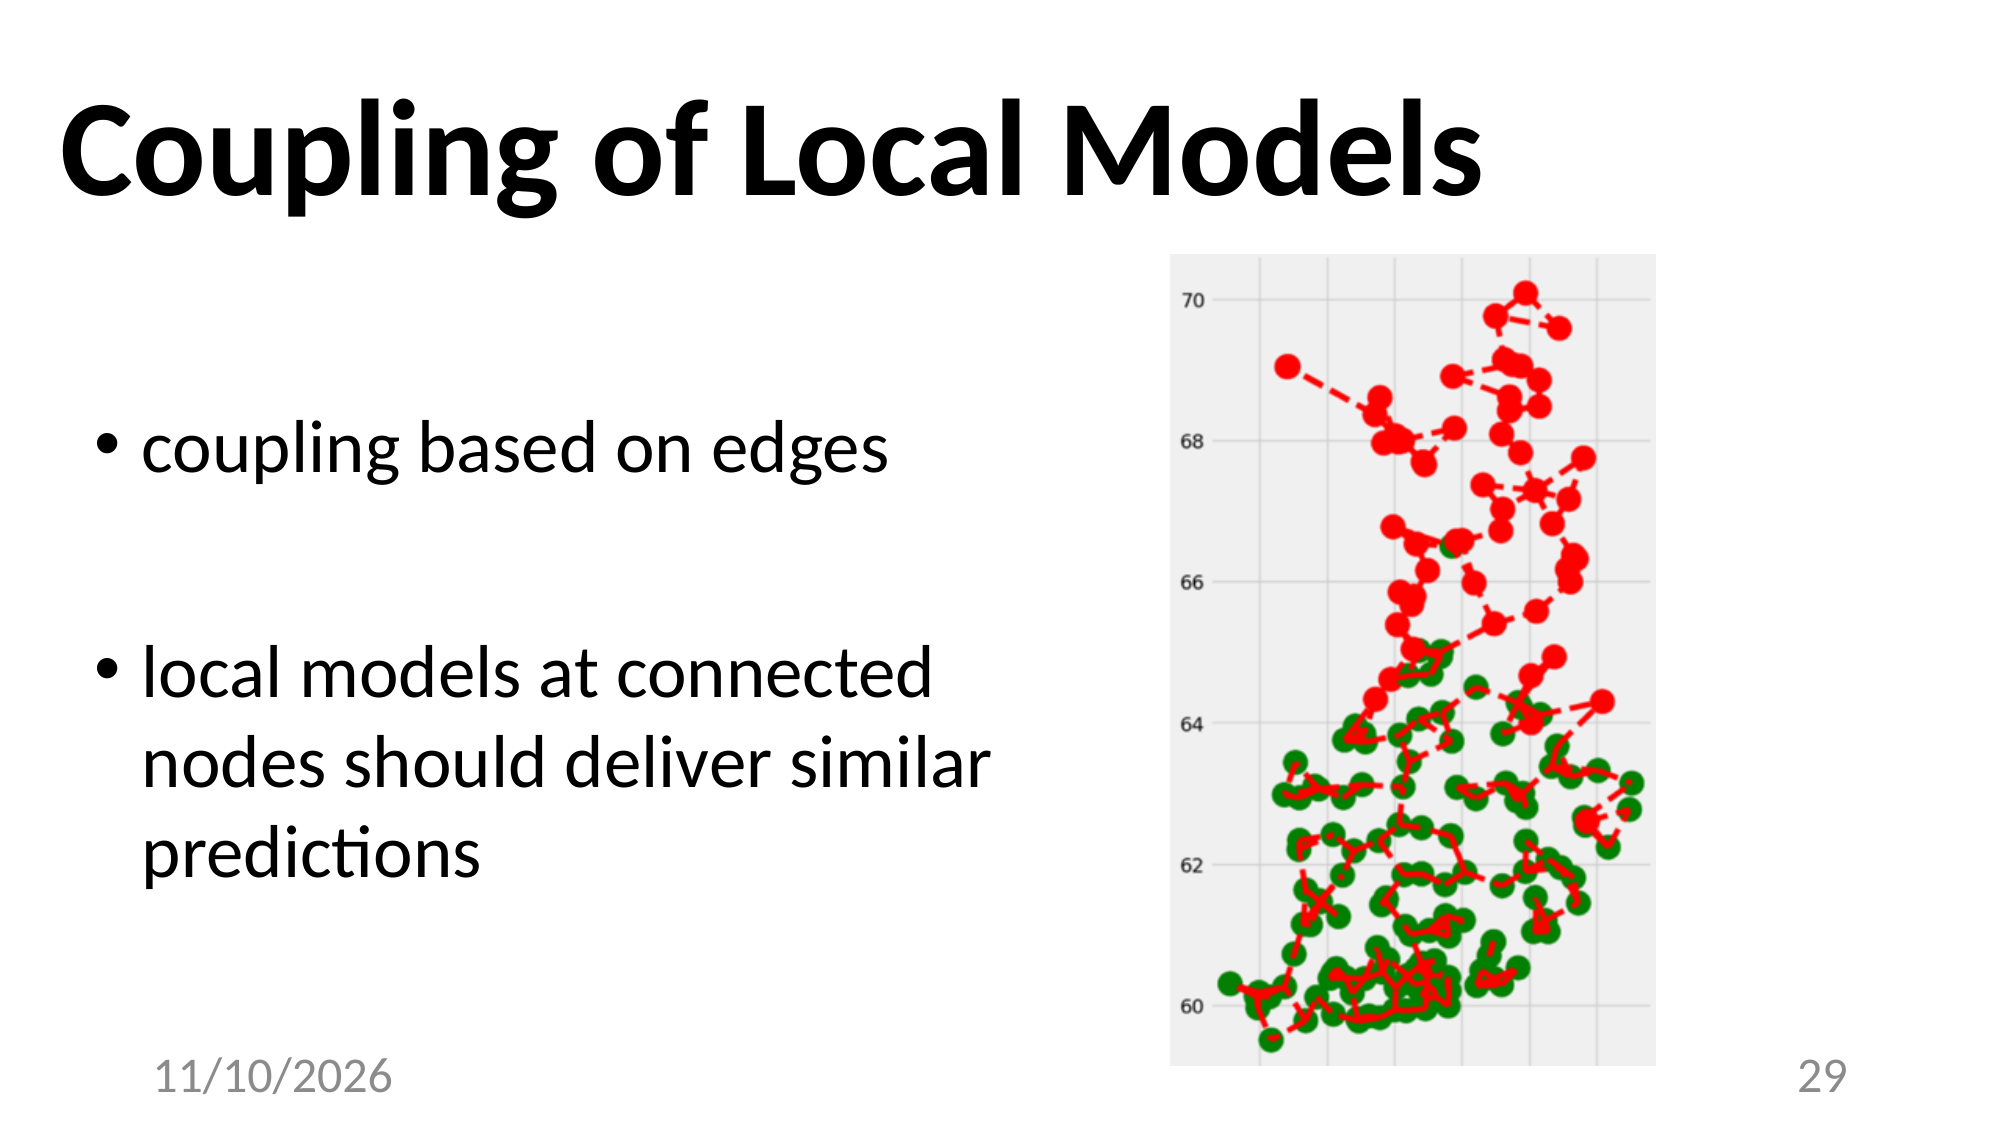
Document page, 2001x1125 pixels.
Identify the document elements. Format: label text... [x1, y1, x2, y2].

title Coupling of Local Models [45, 41, 1770, 260]
text_box coupling based on edges local models at connected nodes should deliver similar predictions [79, 344, 1145, 900]
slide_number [137, 1042, 588, 1103]
slide_number 29 [1412, 1042, 1863, 1103]
picture [1169, 254, 1656, 1066]
